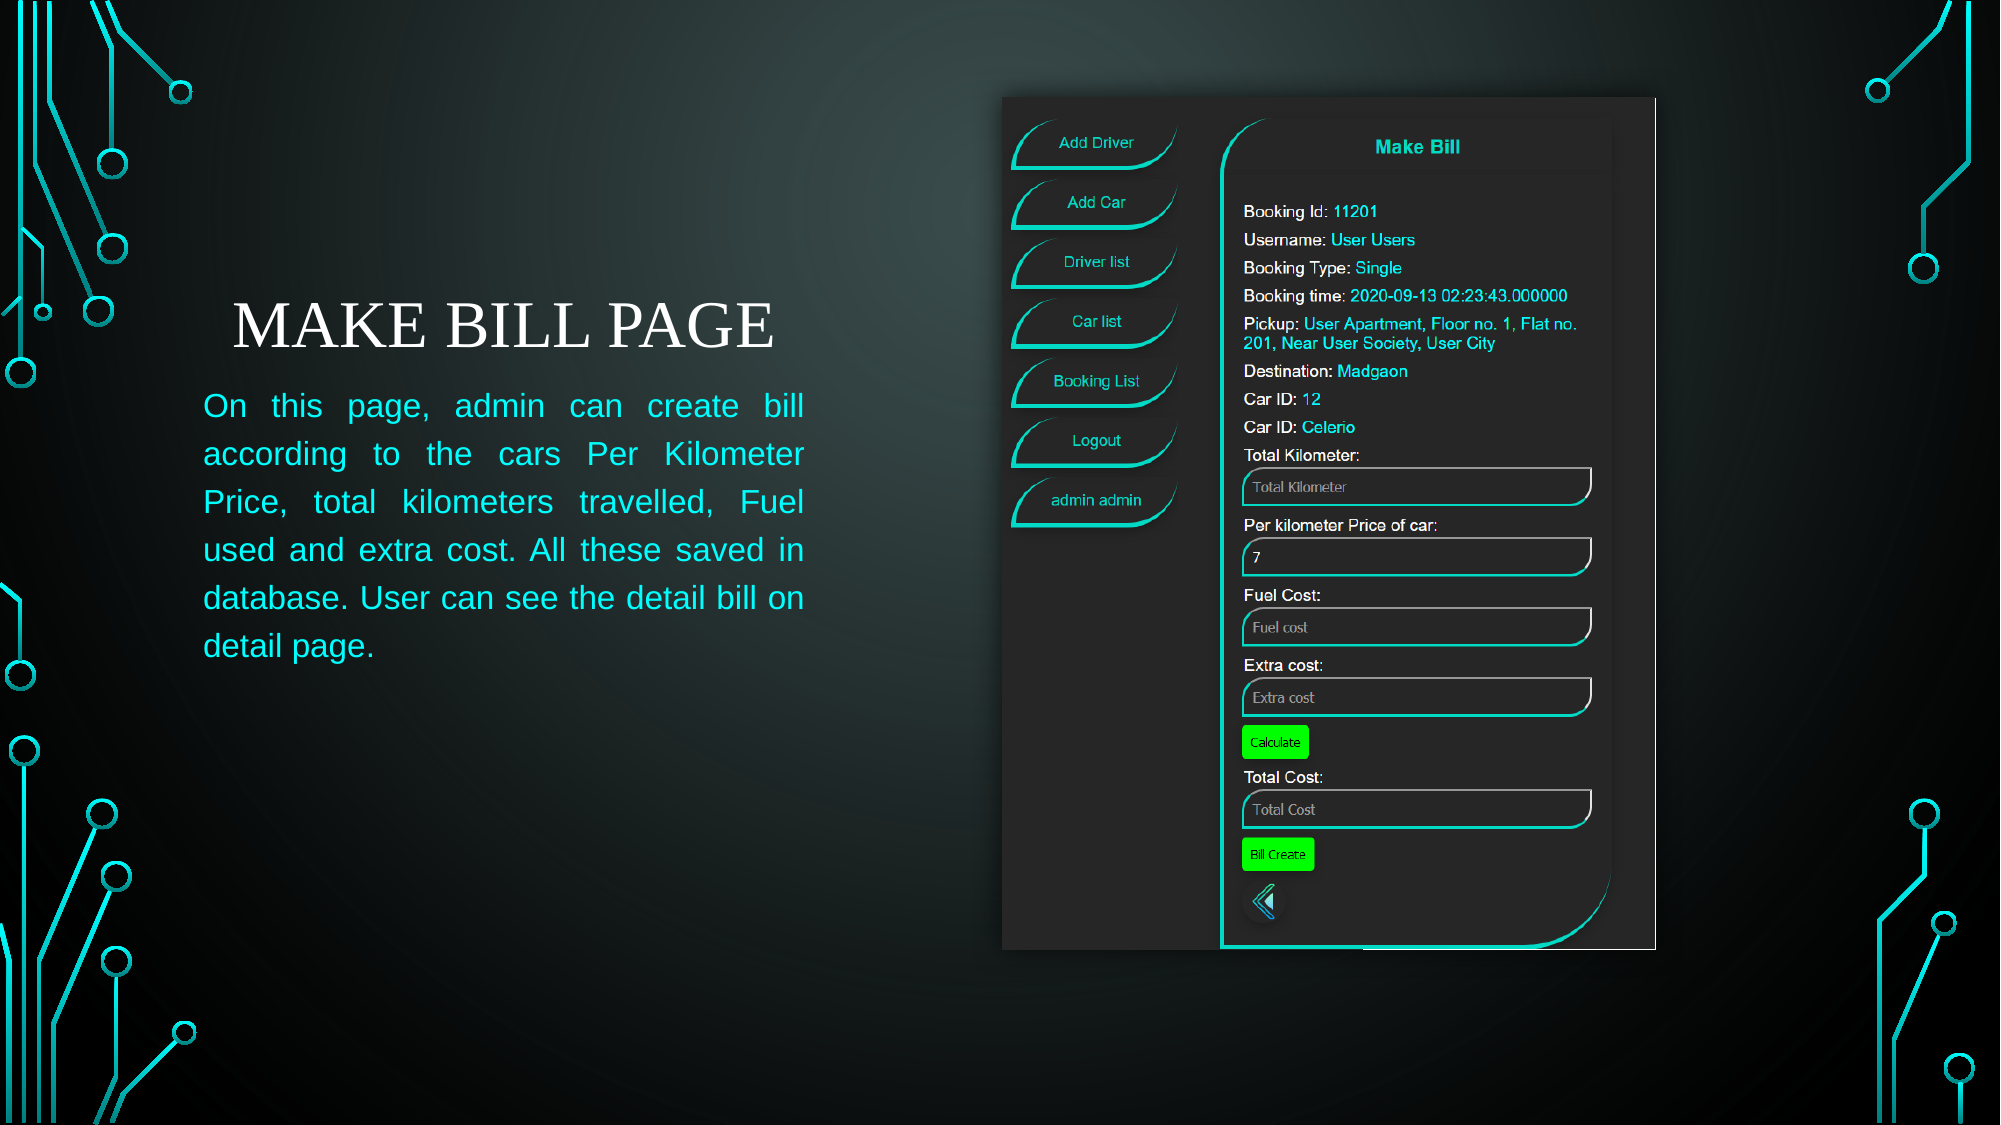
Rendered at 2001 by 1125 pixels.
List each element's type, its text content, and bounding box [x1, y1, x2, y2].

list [1002, 96, 1656, 951]
list On this page, admin can create bill according to the cars Per Kilometer Price, total kilometers travelled, Fuel used and extra cost. All these saved in database. User can see the detail bill on detail page. [188, 369, 821, 950]
title Make bill page [188, 99, 821, 369]
